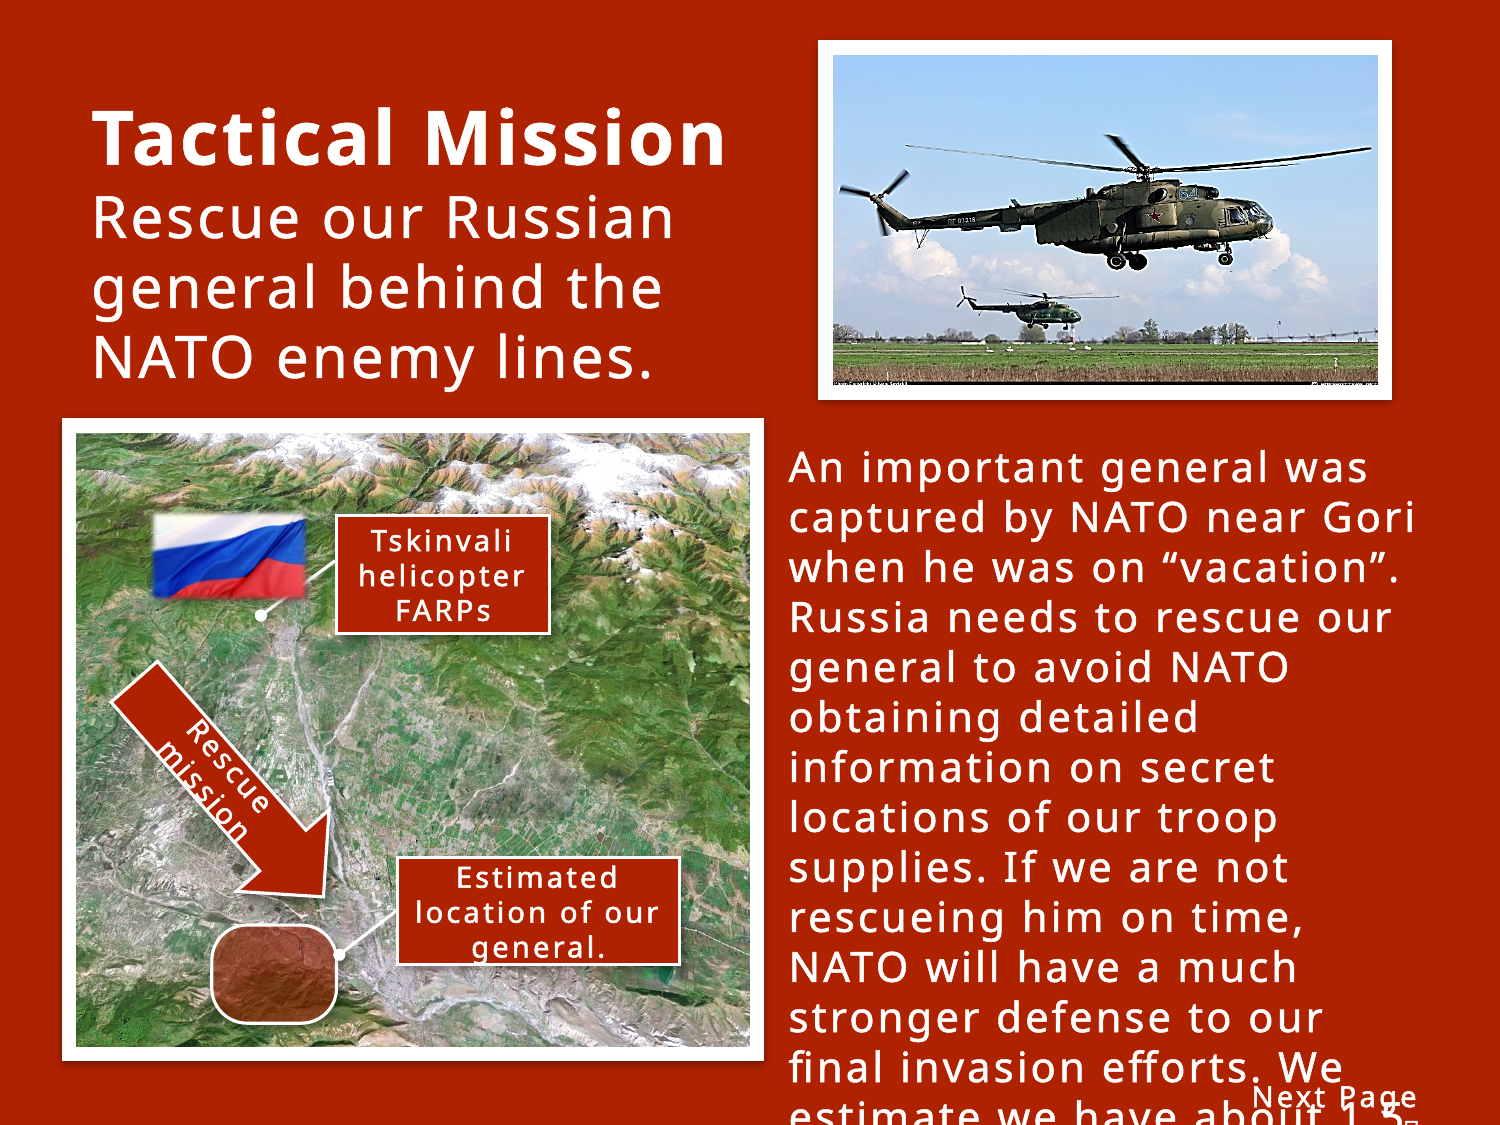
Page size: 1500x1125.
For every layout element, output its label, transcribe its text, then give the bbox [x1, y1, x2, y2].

text_box An important general was captured by NATO near Gori when he was on “vacation”. Russia needs to rescue our general to avoid NATO obtaining detailed information on secret locations of our troop supplies. If we are not rescueing him on time, NATO will have a much stronger defense to our final invasion efforts. We estimate we have about 1,5 hour time to rescue him! [773, 432, 1436, 1047]
picture [832, 54, 1378, 386]
text_box Tactical Mission Rescue our Russian general behind the NATO enemy lines. [76, 82, 787, 397]
text_box Next Page  [1222, 1070, 1436, 1125]
picture [75, 432, 750, 1047]
